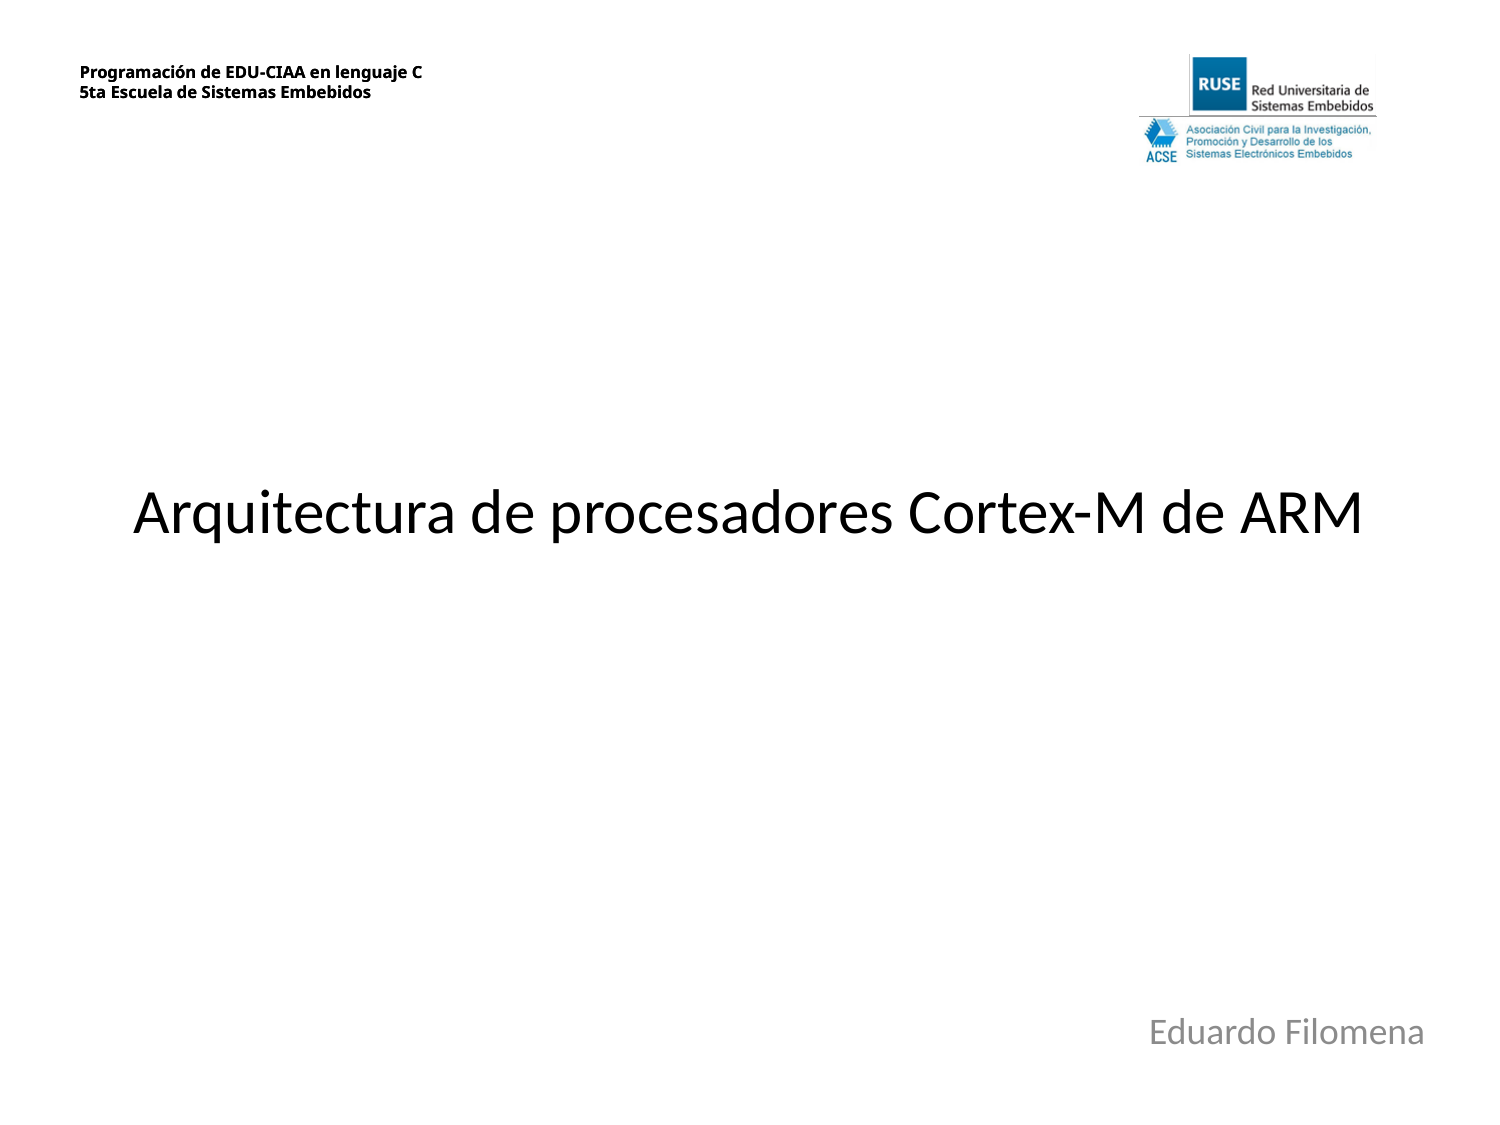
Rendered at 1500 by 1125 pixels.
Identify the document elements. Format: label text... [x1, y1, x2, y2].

title Arquitectura de procesadores Cortex-M de ARM [112, 349, 1388, 591]
picture [1139, 54, 1377, 166]
subtitle Eduardo Filomena [950, 999, 1441, 1090]
